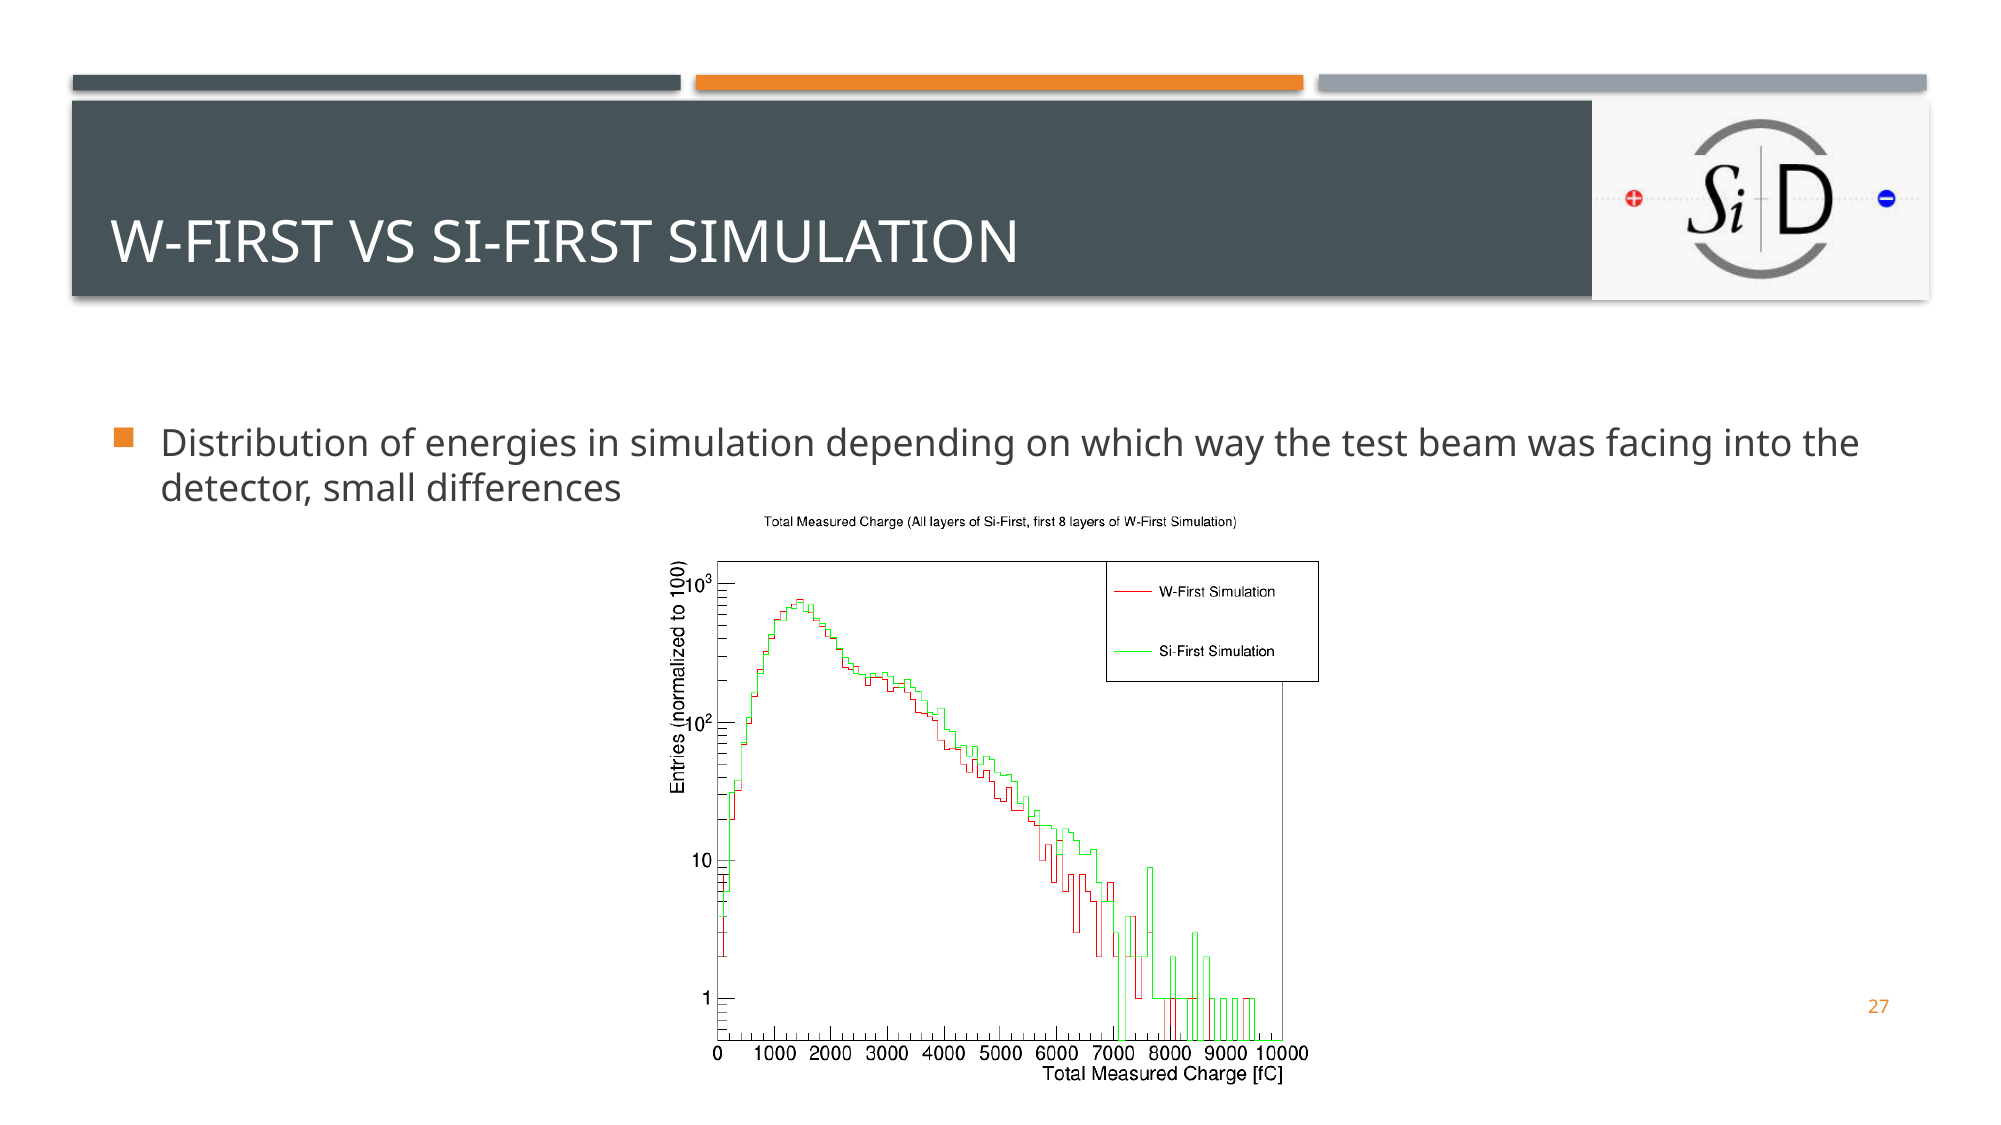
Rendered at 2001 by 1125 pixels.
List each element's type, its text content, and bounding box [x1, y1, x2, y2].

picture [1591, 99, 1929, 301]
picture [646, 501, 1354, 1101]
slide_number 27 [1732, 977, 1905, 1037]
title W-First vs Si-First simulation [95, 115, 1586, 282]
list Distribution of energies in simulation depending on which way the test beam was facing into the detector, small differences [95, 357, 1905, 962]
